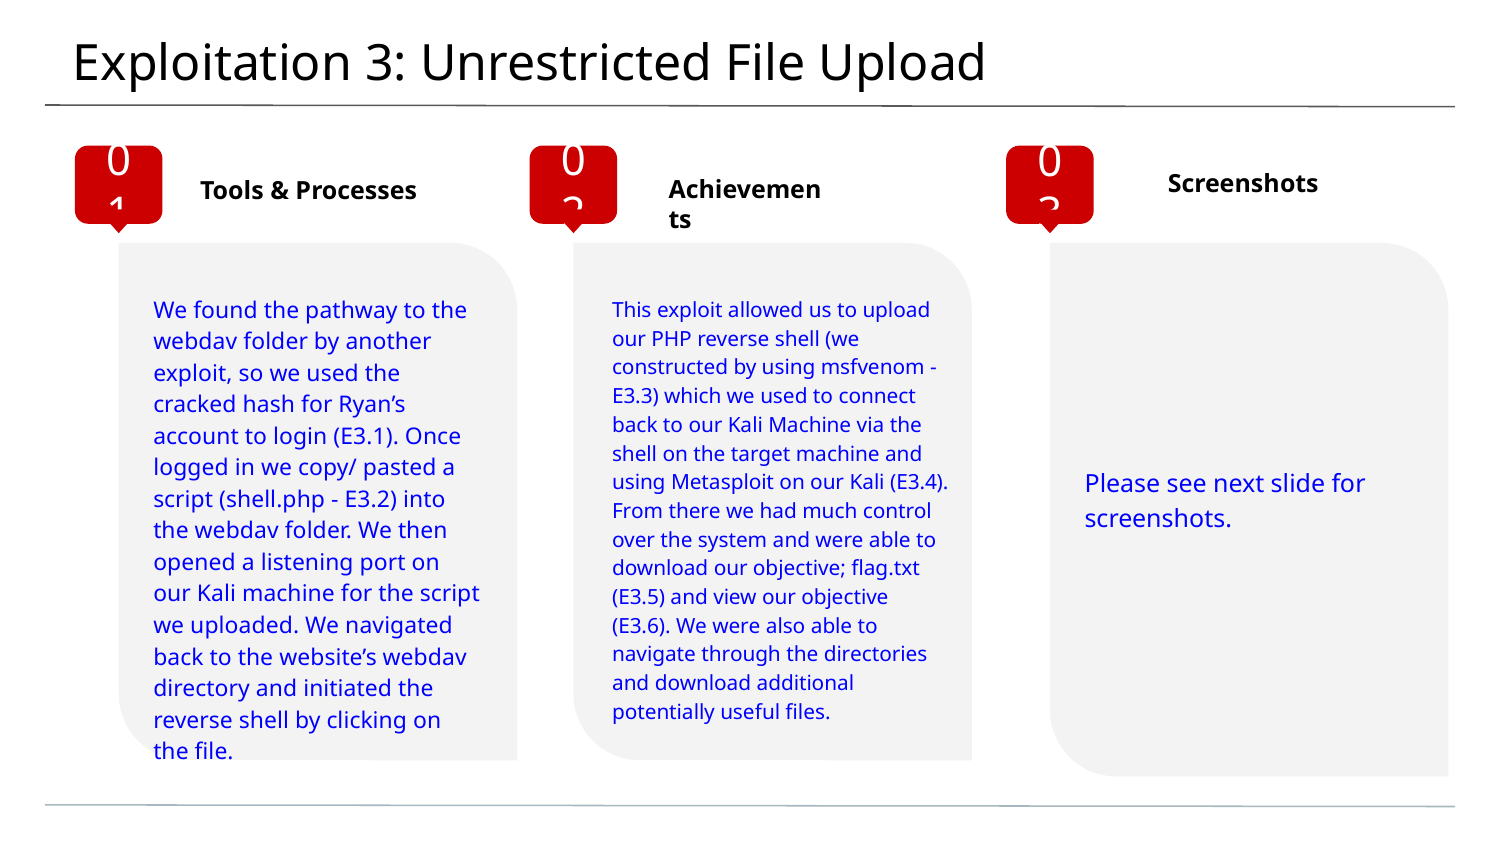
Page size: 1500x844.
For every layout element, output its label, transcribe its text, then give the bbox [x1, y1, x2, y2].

text_box [619, 757, 972, 761]
text_box We found the pathway to the webdav folder by another exploit, so we used the cracked hash for Ryan’s account to login (E3.1). Once logged in we copy/ pasted a script (shell.php - E3.2) into the webdav folder. We then opened a listening port on our Kali machine for the script we uploaded. We navigated back to the website’s webdav directory and initiated the reverse shell by clicking on the file. [123, 261, 513, 779]
text_box [1049, 242, 1449, 777]
text_box Please see next slide for screenshots. [1054, 433, 1444, 555]
text_box Achievements [653, 159, 847, 249]
text_box This exploit allowed us to upload our PHP reverse shell (we constructed by using msfvenom - E3.3) which we used to connect back to our Kali Machine via the shell on the target machine and using Metasploit on our Kali (E3.4). From there we had much control over the system and were able to download our objective; flag.txt (E3.5) and view our objective (E3.6). We were also able to navigate through the directories and download additional potentially useful files. [582, 262, 981, 757]
text_box Screenshots [1152, 152, 1346, 213]
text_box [529, 145, 618, 234]
title Exploitation 3: Unrestricted File Upload [0, 0, 1500, 88]
text_box Tools & Processes [185, 159, 442, 219]
text_box [513, 286, 518, 761]
text_box [573, 242, 953, 727]
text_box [74, 145, 163, 234]
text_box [1005, 145, 1094, 234]
text_box [118, 242, 497, 718]
